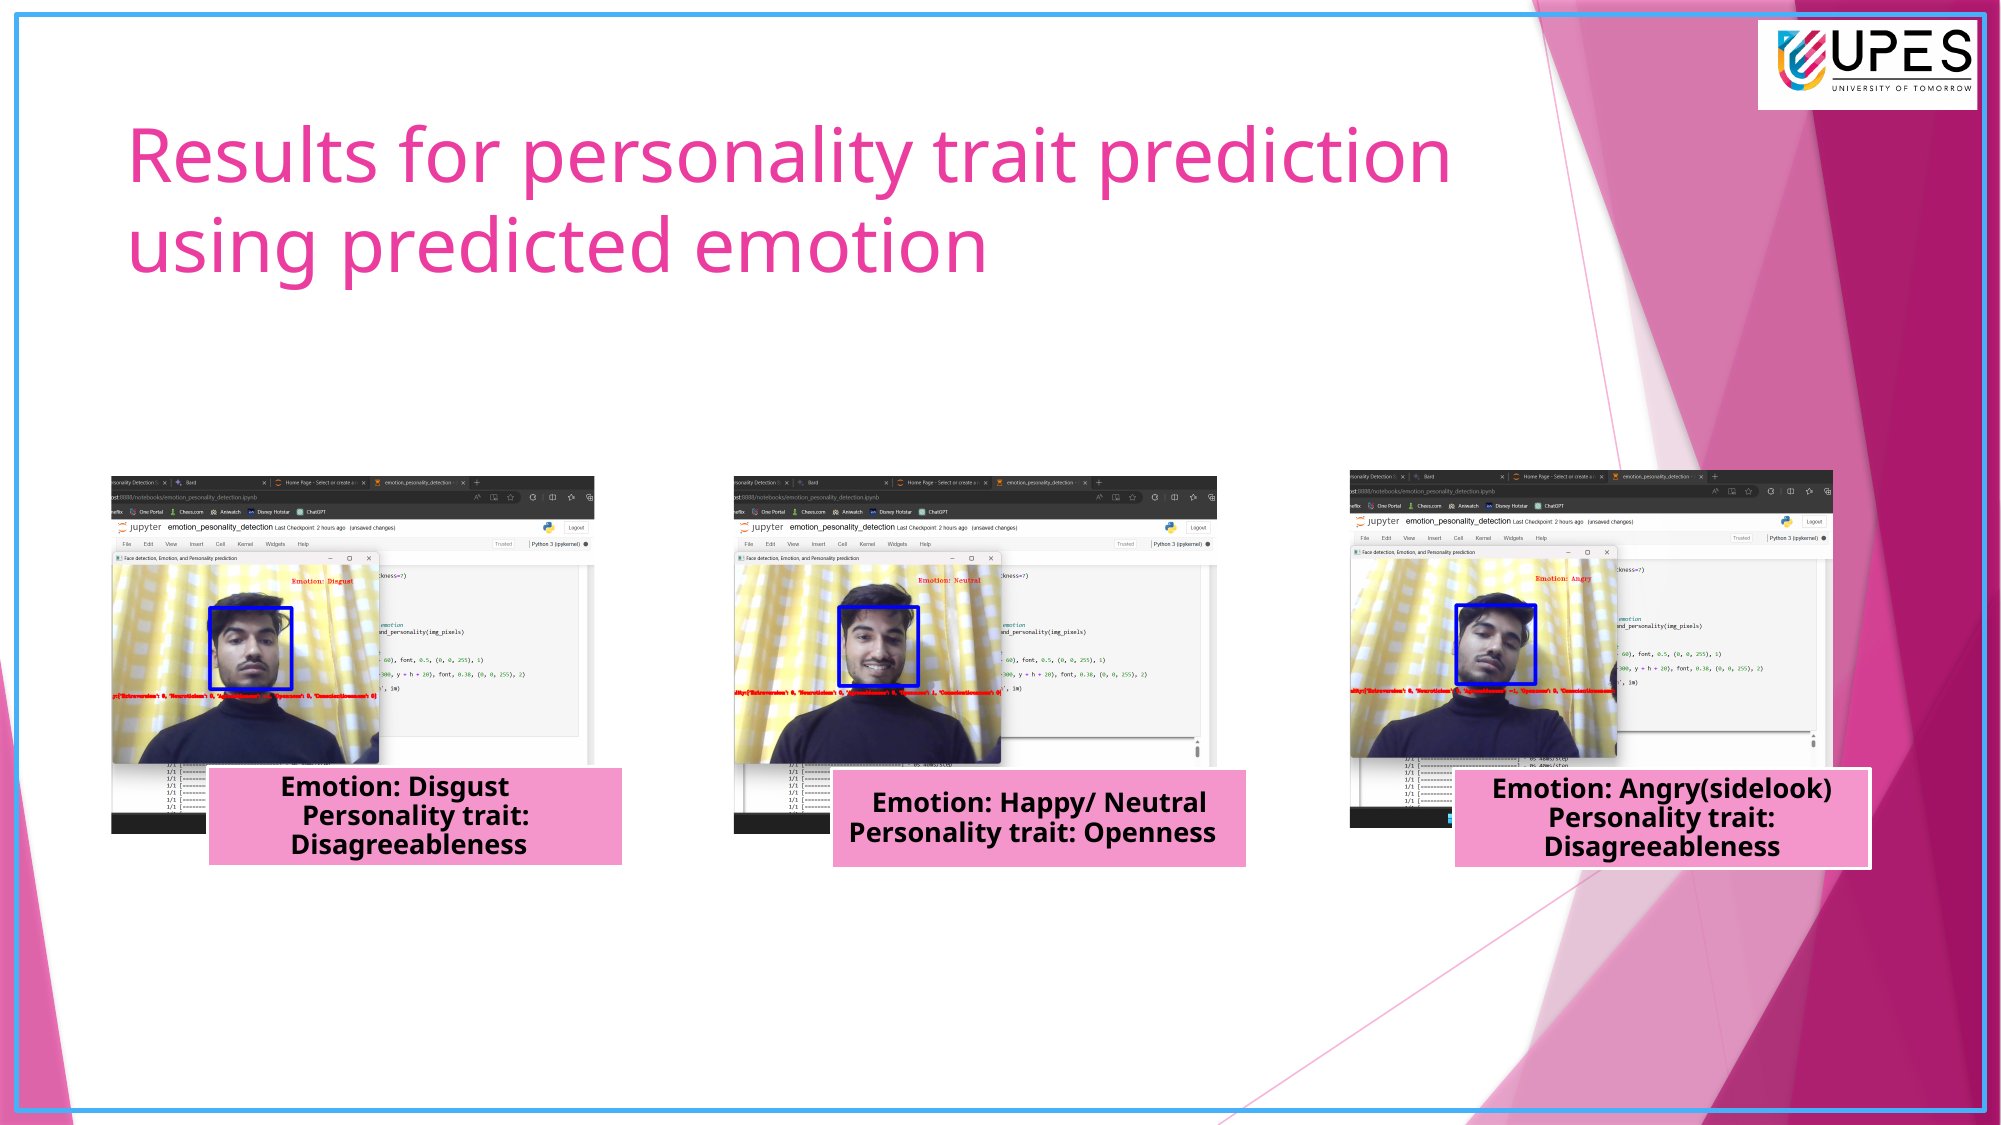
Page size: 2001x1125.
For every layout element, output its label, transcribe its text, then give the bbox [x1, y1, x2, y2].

title Results for personality trait prediction using predicted emotion [111, 99, 1522, 317]
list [110, 353, 1871, 992]
picture [1758, 20, 1978, 110]
